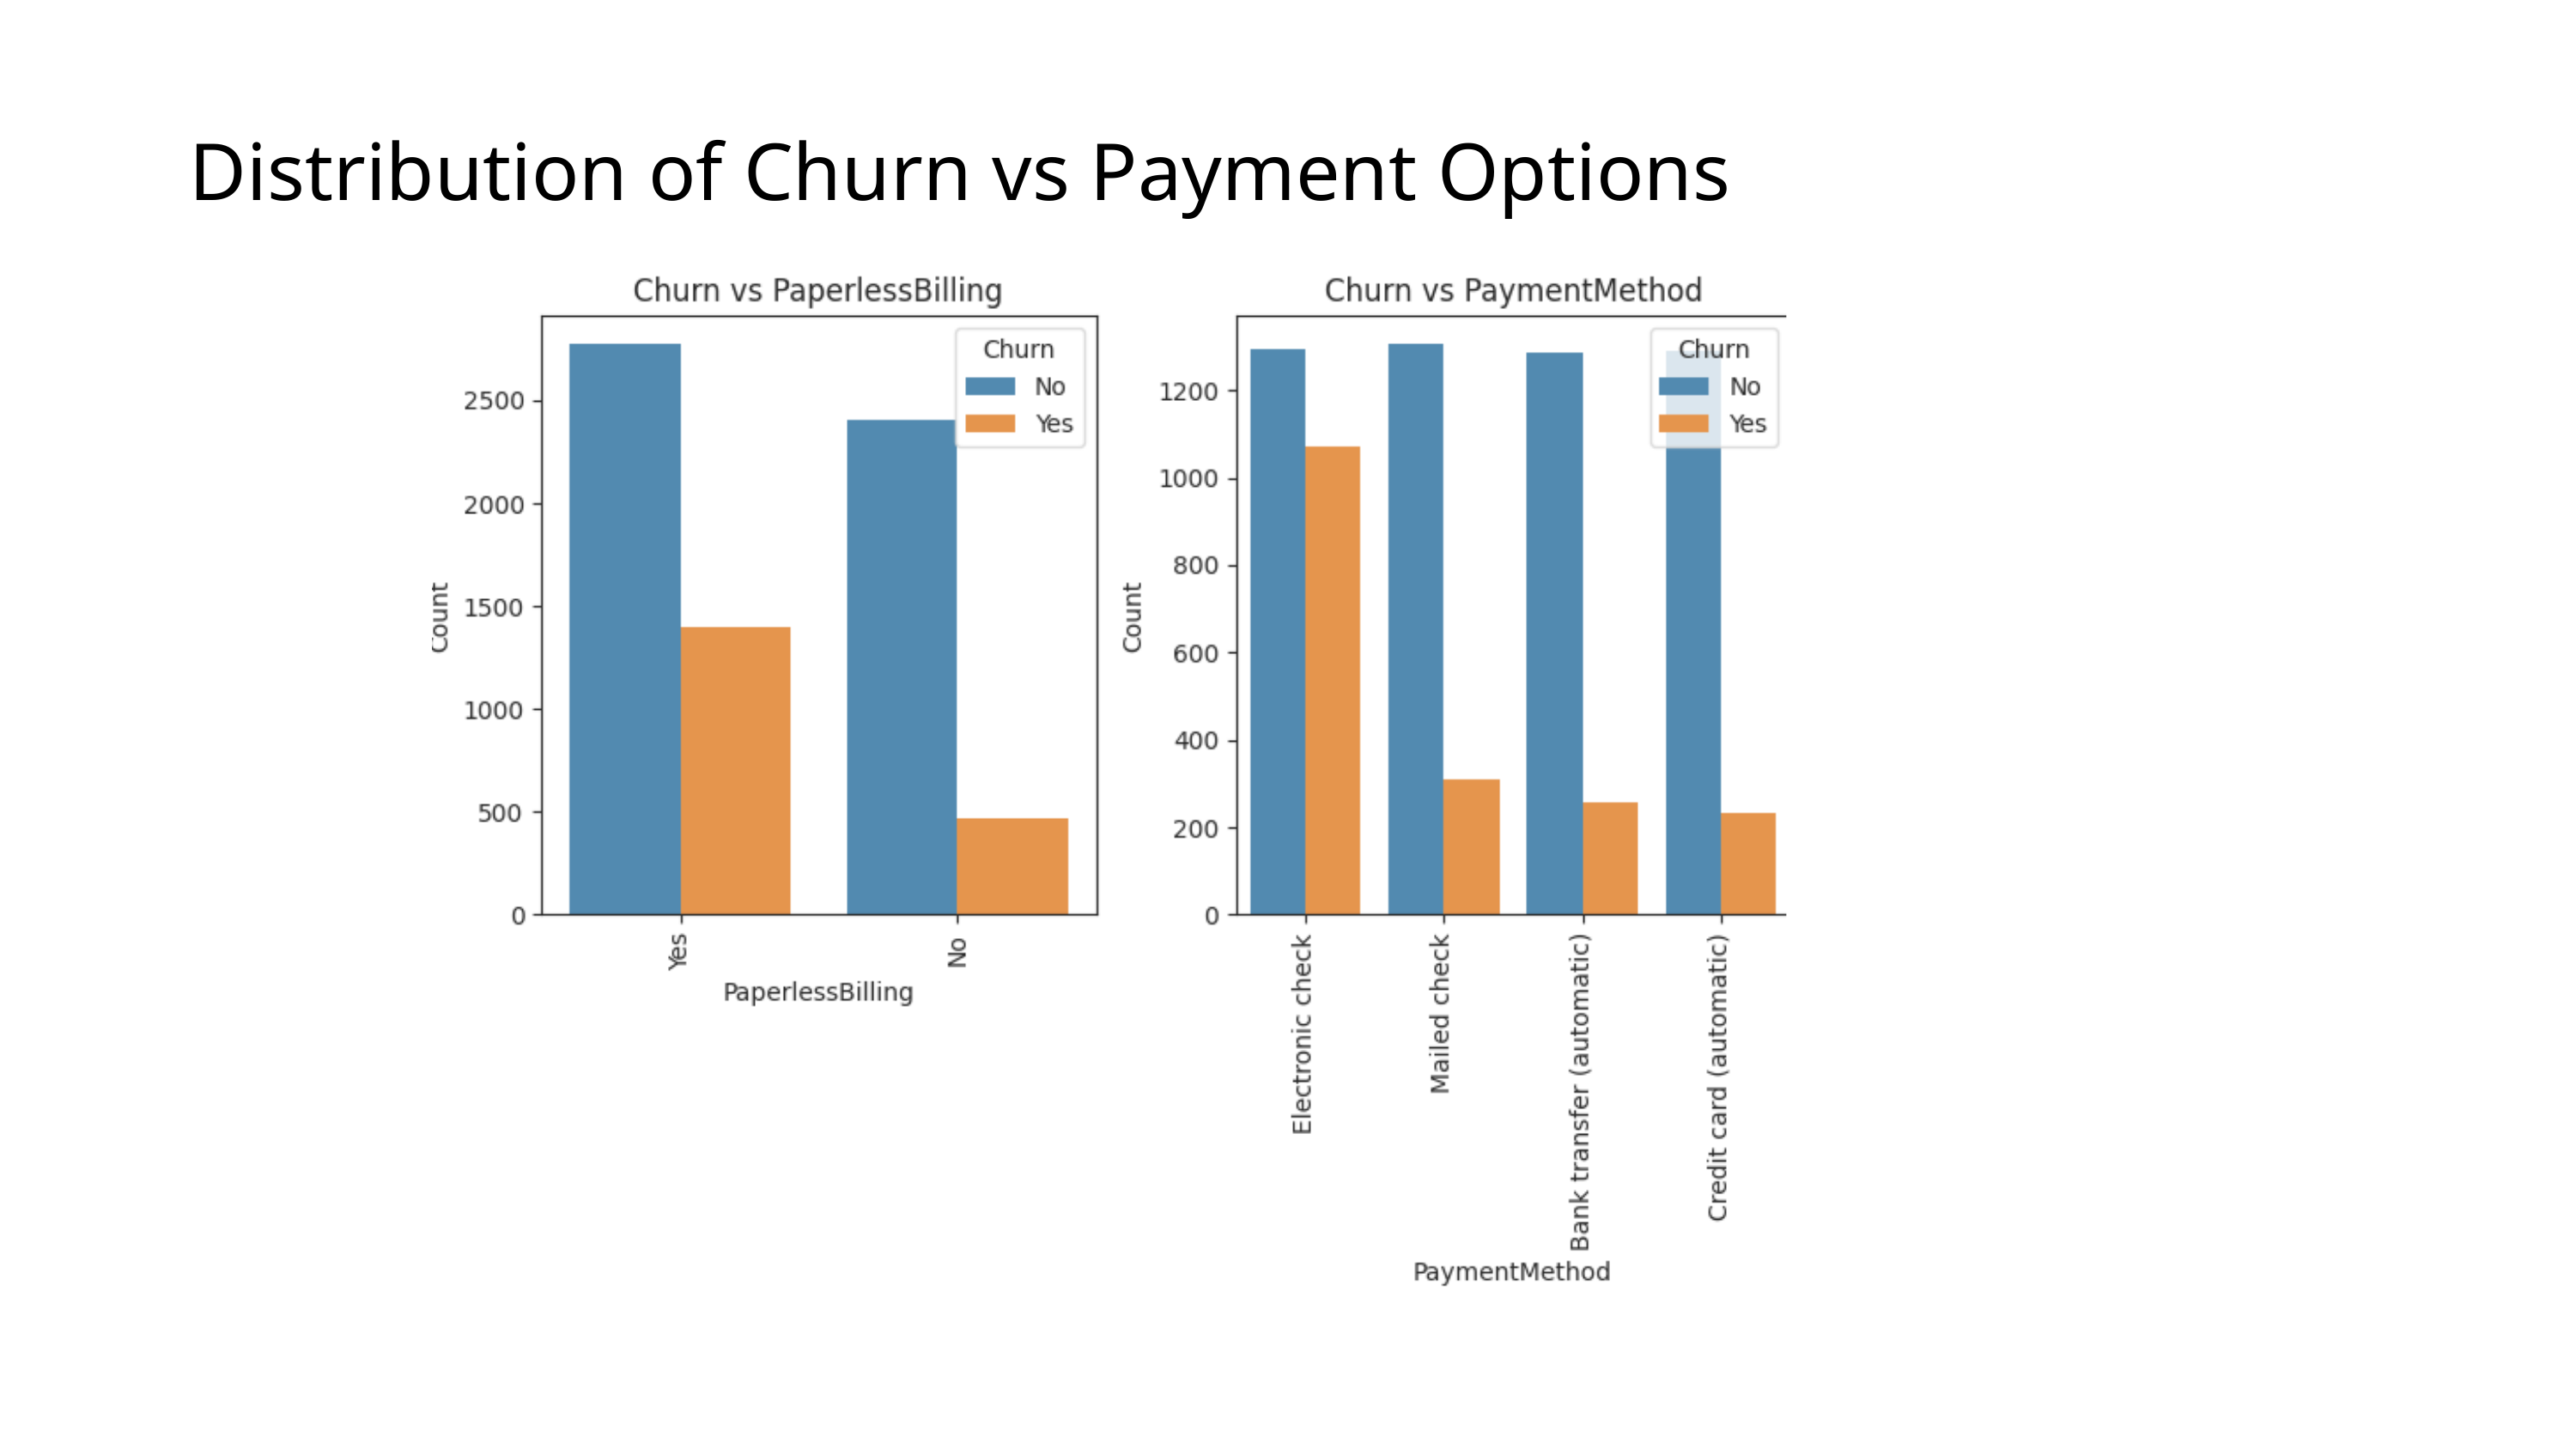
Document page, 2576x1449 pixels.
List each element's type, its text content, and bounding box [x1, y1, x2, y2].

text_box Distribution of Churn vs Payment Options [189, 117, 2029, 217]
text_box [432, 259, 1787, 1304]
